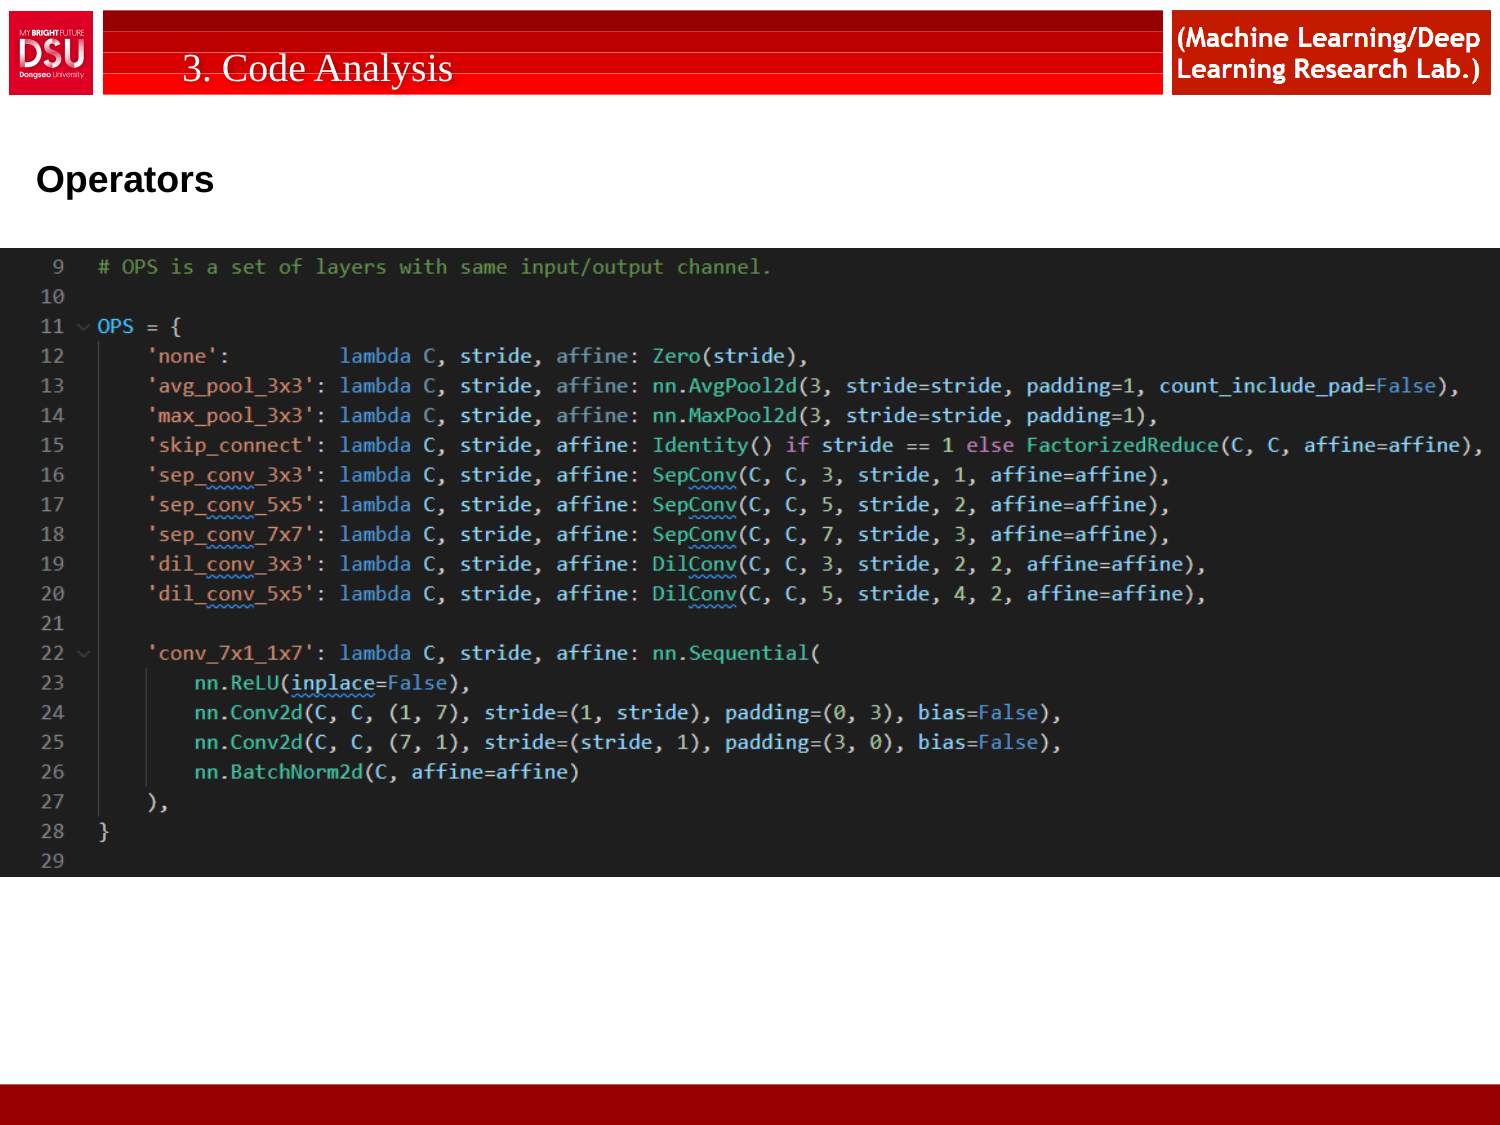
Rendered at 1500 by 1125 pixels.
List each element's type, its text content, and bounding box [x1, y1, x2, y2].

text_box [0, 2, 1500, 96]
text_box Operators [0, 147, 1062, 208]
picture [0, 248, 1500, 877]
text_box [0, 1082, 1500, 1125]
